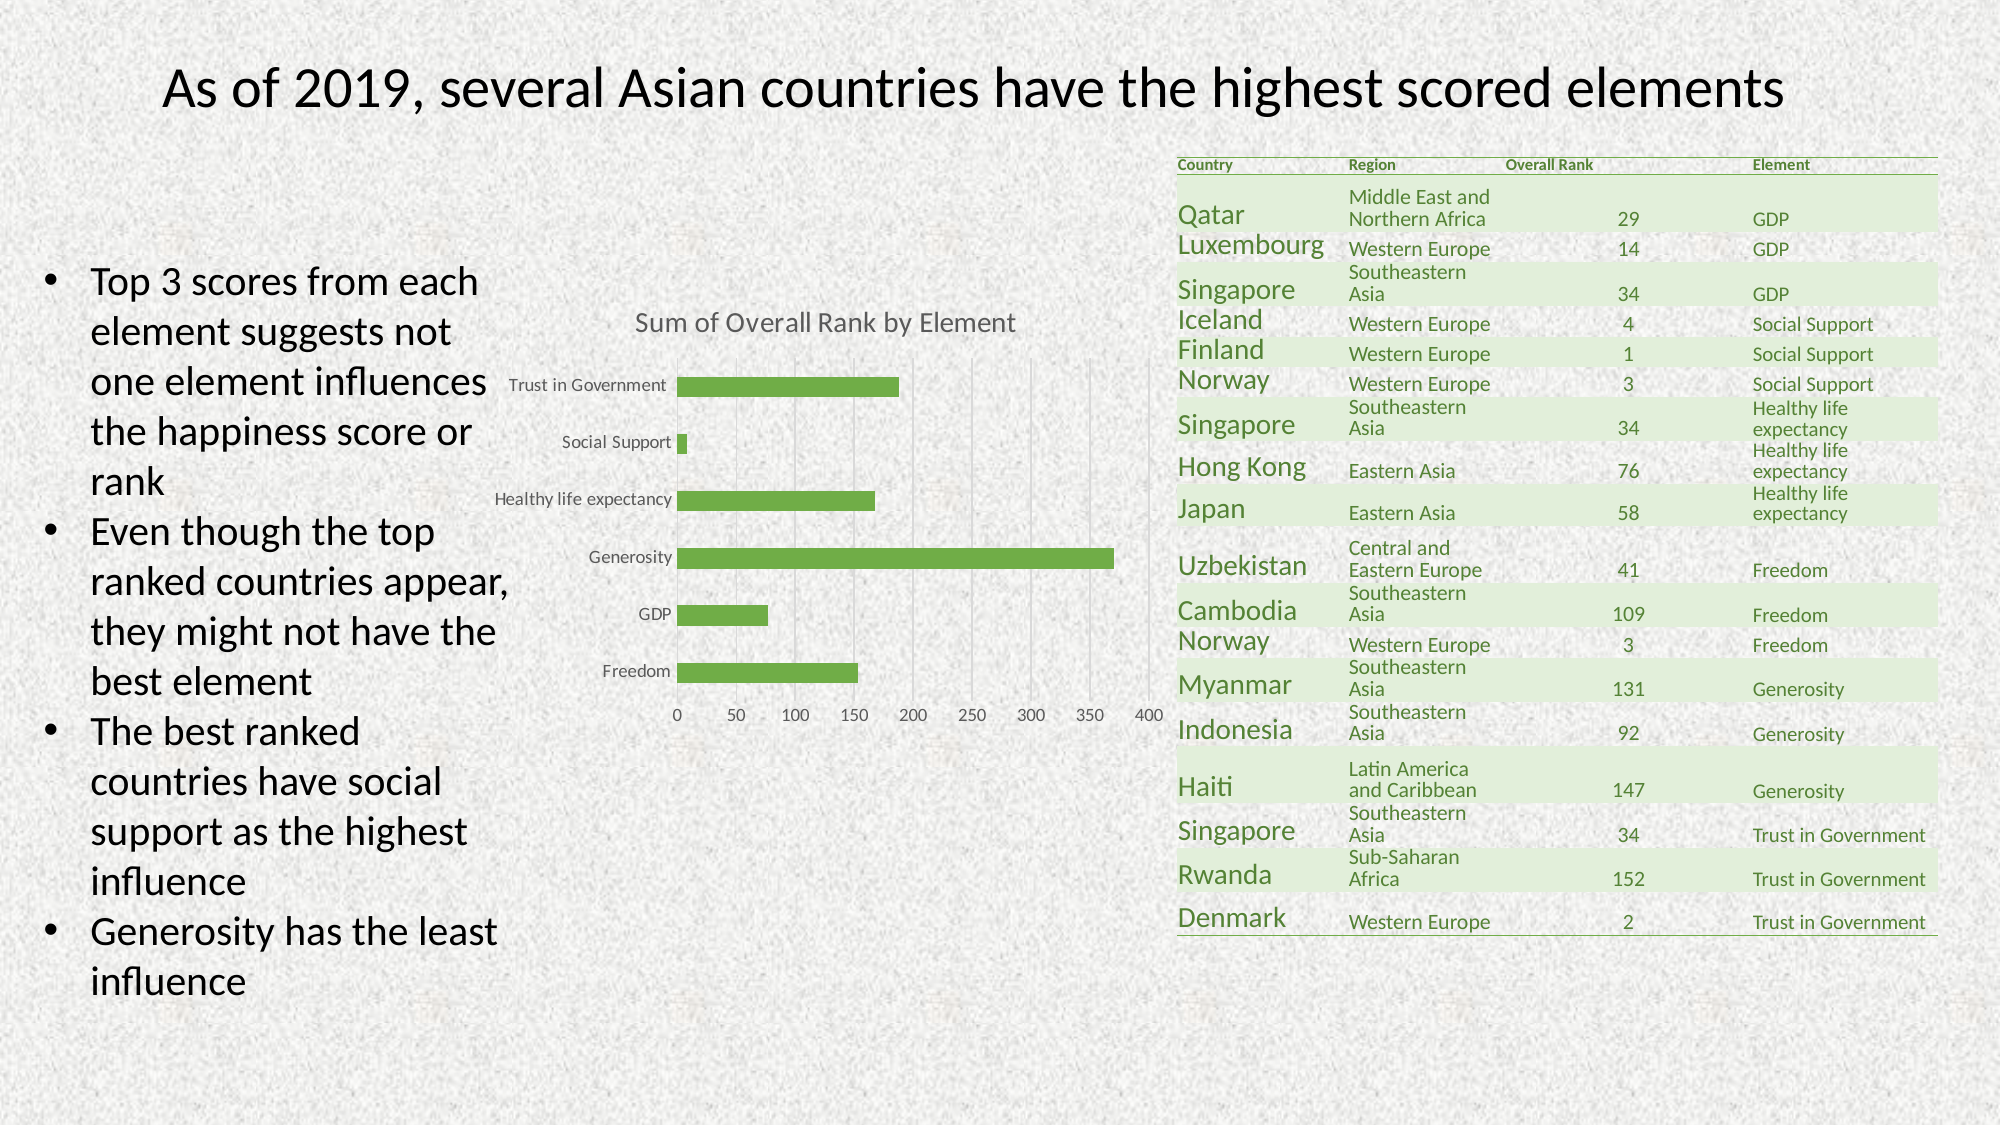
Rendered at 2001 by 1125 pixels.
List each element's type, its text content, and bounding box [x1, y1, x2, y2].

table_cell GDP [1752, 232, 1938, 262]
table_cell Denmark [1177, 892, 1348, 935]
table_cell 109 [1505, 583, 1752, 627]
table_cell 29 [1505, 175, 1752, 232]
table_cell Singapore [1178, 397, 1348, 441]
table_cell Norway [1178, 627, 1348, 658]
table_cell 92 [1505, 702, 1752, 746]
table_cell 2 [1505, 892, 1752, 935]
table_cell Southeastern Asia [1348, 658, 1505, 702]
table_header Region [1348, 158, 1505, 174]
table_cell Freedom [1752, 526, 1938, 583]
table_cell Rwanda [1177, 848, 1348, 892]
table_cell Myanmar [1178, 658, 1348, 702]
table_cell Freedom [1752, 583, 1938, 627]
table_cell Finland [1178, 337, 1348, 367]
table_cell Eastern Asia [1348, 484, 1505, 526]
table_cell Trust in Government [1752, 892, 1938, 935]
table_cell Social Support [1752, 367, 1938, 397]
table_cell Western Europe [1348, 337, 1505, 367]
table_cell GDP [1752, 175, 1938, 232]
table_header Element [1752, 158, 1938, 174]
table_cell Generosity [1752, 746, 1938, 803]
table_cell Trust in Government [1752, 803, 1938, 848]
table_cell Southeastern Asia [1348, 262, 1505, 306]
table_cell 34 [1505, 803, 1752, 848]
table_cell 76 [1505, 441, 1752, 484]
table_cell Social Support [1752, 337, 1938, 367]
table_cell Middle East and Northern Africa [1348, 175, 1505, 232]
table_cell Norway [1178, 367, 1348, 397]
table_cell Social Support [1752, 306, 1938, 337]
table_cell Japan [1178, 484, 1348, 526]
table_cell Singapore [1177, 262, 1348, 306]
table_cell Cambodia [1178, 583, 1348, 627]
table_cell Southeastern Asia [1348, 702, 1505, 746]
table_cell 37.763 [0, 0, 2000, 1125]
table_cell Haiti [1177, 746, 1348, 803]
table_cell Western Europe [1348, 892, 1505, 935]
table_cell Iceland [1178, 306, 1348, 337]
table_cell Qatar [1177, 175, 1348, 232]
table_cell 3 [1505, 367, 1752, 397]
table_cell 147 [1505, 746, 1752, 803]
table_cell 41 [1505, 526, 1752, 583]
table_cell Indonesia [1177, 702, 1348, 746]
table_cell Freedom [1752, 627, 1938, 658]
table_cell Western Europe [1348, 627, 1505, 658]
table_cell 3 [1505, 627, 1752, 658]
table_cell Uzbekistan [1178, 526, 1348, 583]
table_cell Western Europe [1348, 232, 1505, 262]
title As of 2019, several Asian countries have the highest scored elements [147, 0, 1893, 177]
table_cell Southeastern Asia [1348, 397, 1505, 441]
table_cell Generosity [1752, 702, 1938, 746]
table_cell 58 [1505, 484, 1752, 526]
table_cell Singapore [1177, 803, 1348, 848]
table_header Country [1177, 158, 1348, 174]
table_cell Western Europe [1348, 306, 1505, 337]
table_cell Southeastern Asia [1348, 583, 1505, 627]
table_cell 131 [1505, 658, 1752, 702]
table_cell Healthy life expectancy [1752, 441, 1938, 484]
table_cell Southeastern Asia [1348, 803, 1505, 848]
table_cell Eastern Asia [1348, 441, 1505, 484]
table_cell 4 [1505, 306, 1752, 337]
table_cell 34 [1505, 397, 1752, 441]
table_cell 1 [1505, 337, 1752, 367]
table_cell Generosity [1752, 658, 1938, 702]
table_cell Healthy life expectancy [1752, 397, 1938, 441]
table_cell Sub-Saharan Africa [1348, 848, 1505, 892]
chart [480, 285, 1178, 736]
table_cell Latin America and Caribbean [1348, 746, 1505, 803]
text_box Top 3 scores from each element suggests not one element influences the happiness score or rank Even though the top ranked countries appear, they might not have the best element The best ranked countries have social support as the highest influence Generosity has the least influence [28, 246, 530, 1012]
table_cell 34 [1505, 262, 1752, 306]
table_header Overall Rank [1505, 158, 1752, 174]
table_cell Trust in Government [1752, 848, 1938, 892]
table_cell Western Europe [1348, 367, 1505, 397]
table_cell Central and Eastern Europe [1348, 526, 1505, 583]
table_cell GDP [1752, 262, 1938, 306]
table_cell Healthy life expectancy [1752, 484, 1938, 526]
table_cell Hong Kong [1178, 441, 1348, 484]
table_cell Luxembourg [1177, 232, 1348, 262]
table_cell 152 [1505, 848, 1752, 892]
table_cell 14 [1505, 232, 1752, 262]
